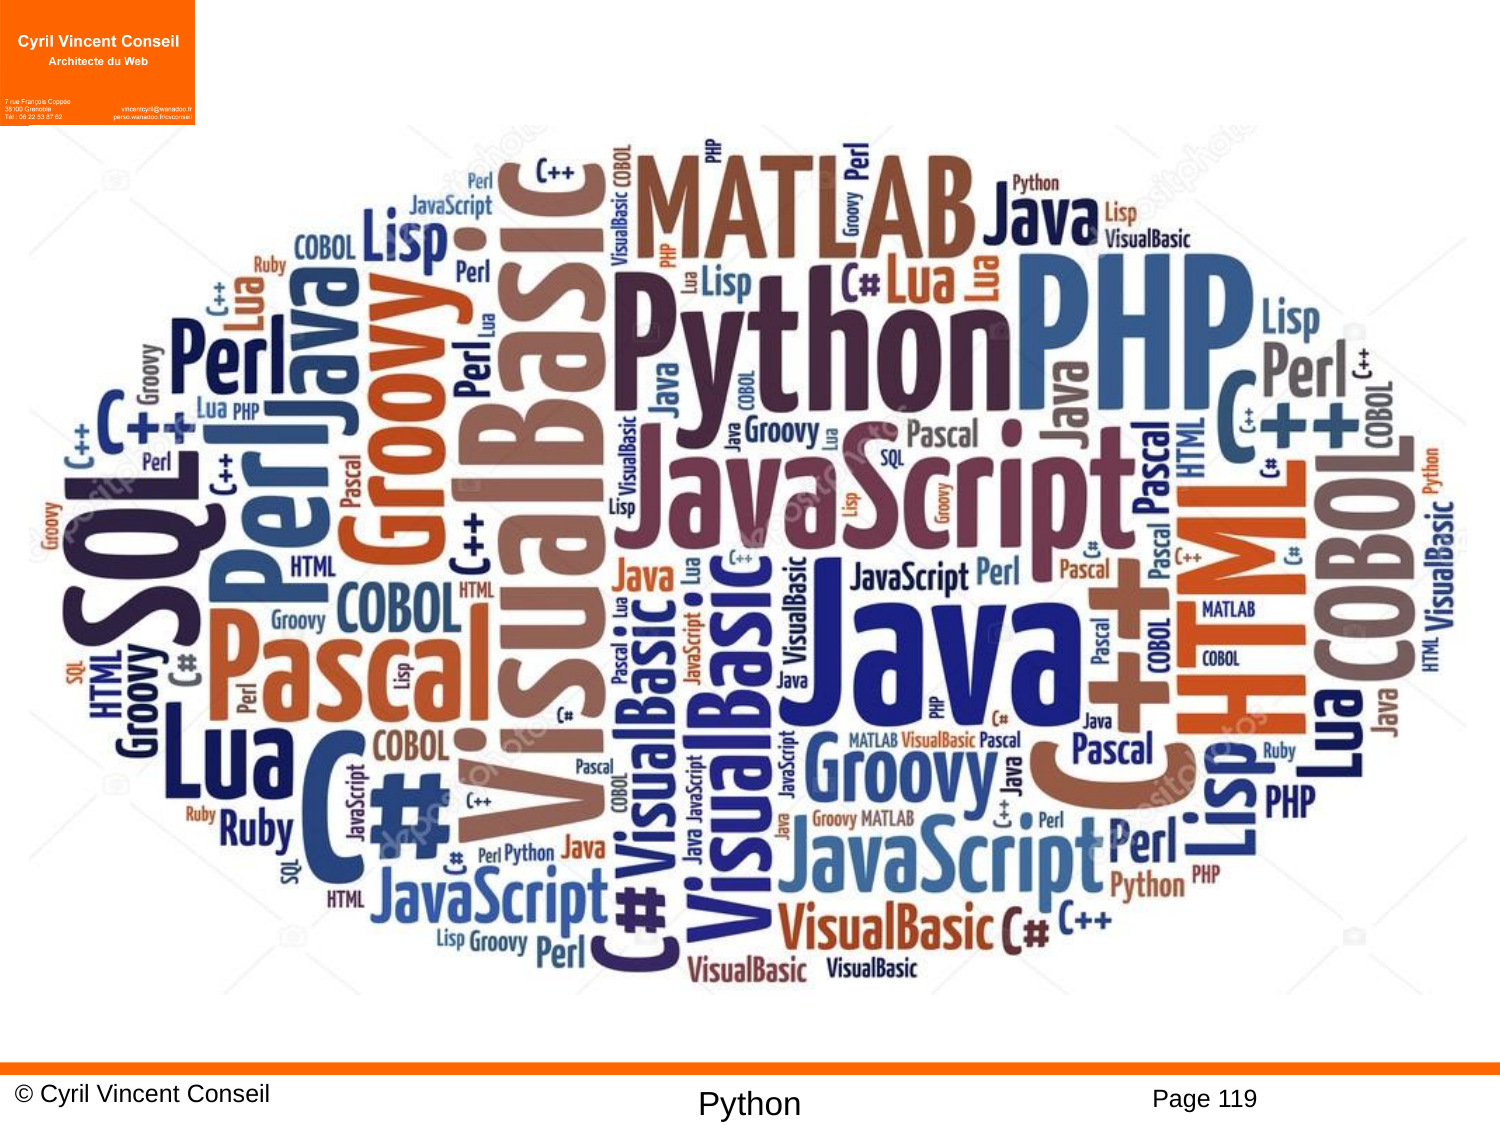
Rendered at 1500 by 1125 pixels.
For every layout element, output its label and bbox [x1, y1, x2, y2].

list [29, 125, 1468, 995]
picture [0, 0, 195, 126]
